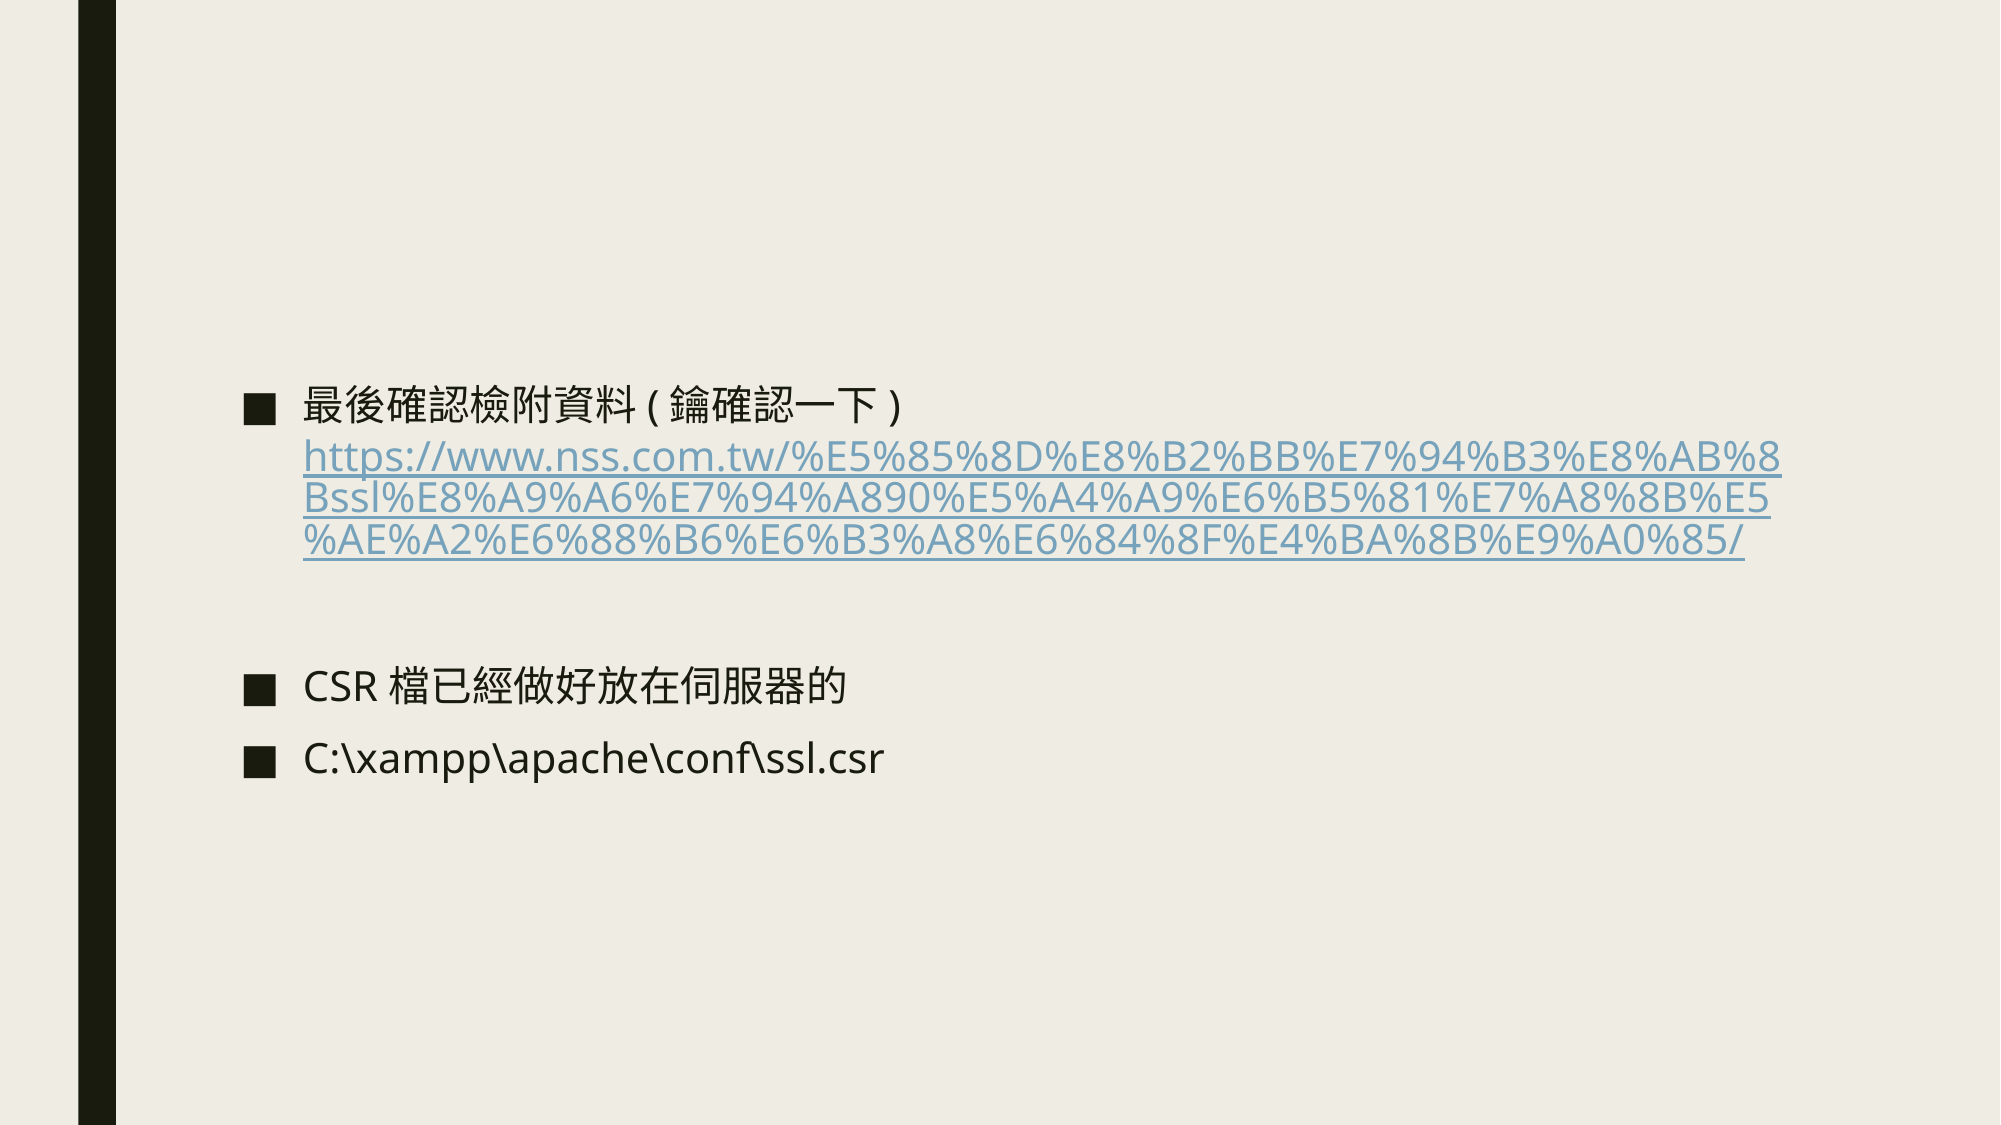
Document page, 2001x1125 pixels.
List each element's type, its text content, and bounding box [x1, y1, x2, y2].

list 最後確認檢附資料(鑰確認一下) https://www.nss.com.tw/%E5%85%8D%E8%B2%BB%E7%94%B3%E8%AB%8Bssl%E8%A9%A6%E7%94%A890%E5%A4%A9%E6%B5%81%E7%A8%8B%E5%AE%A2%E6%88%B6%E6%B3%A8%E6%84%8F%E4%BA%8B%E9%A0%85/ CSR檔已經做好放在伺服器的 C:\xampp\apache\conf\ssl.csr [225, 375, 1800, 963]
